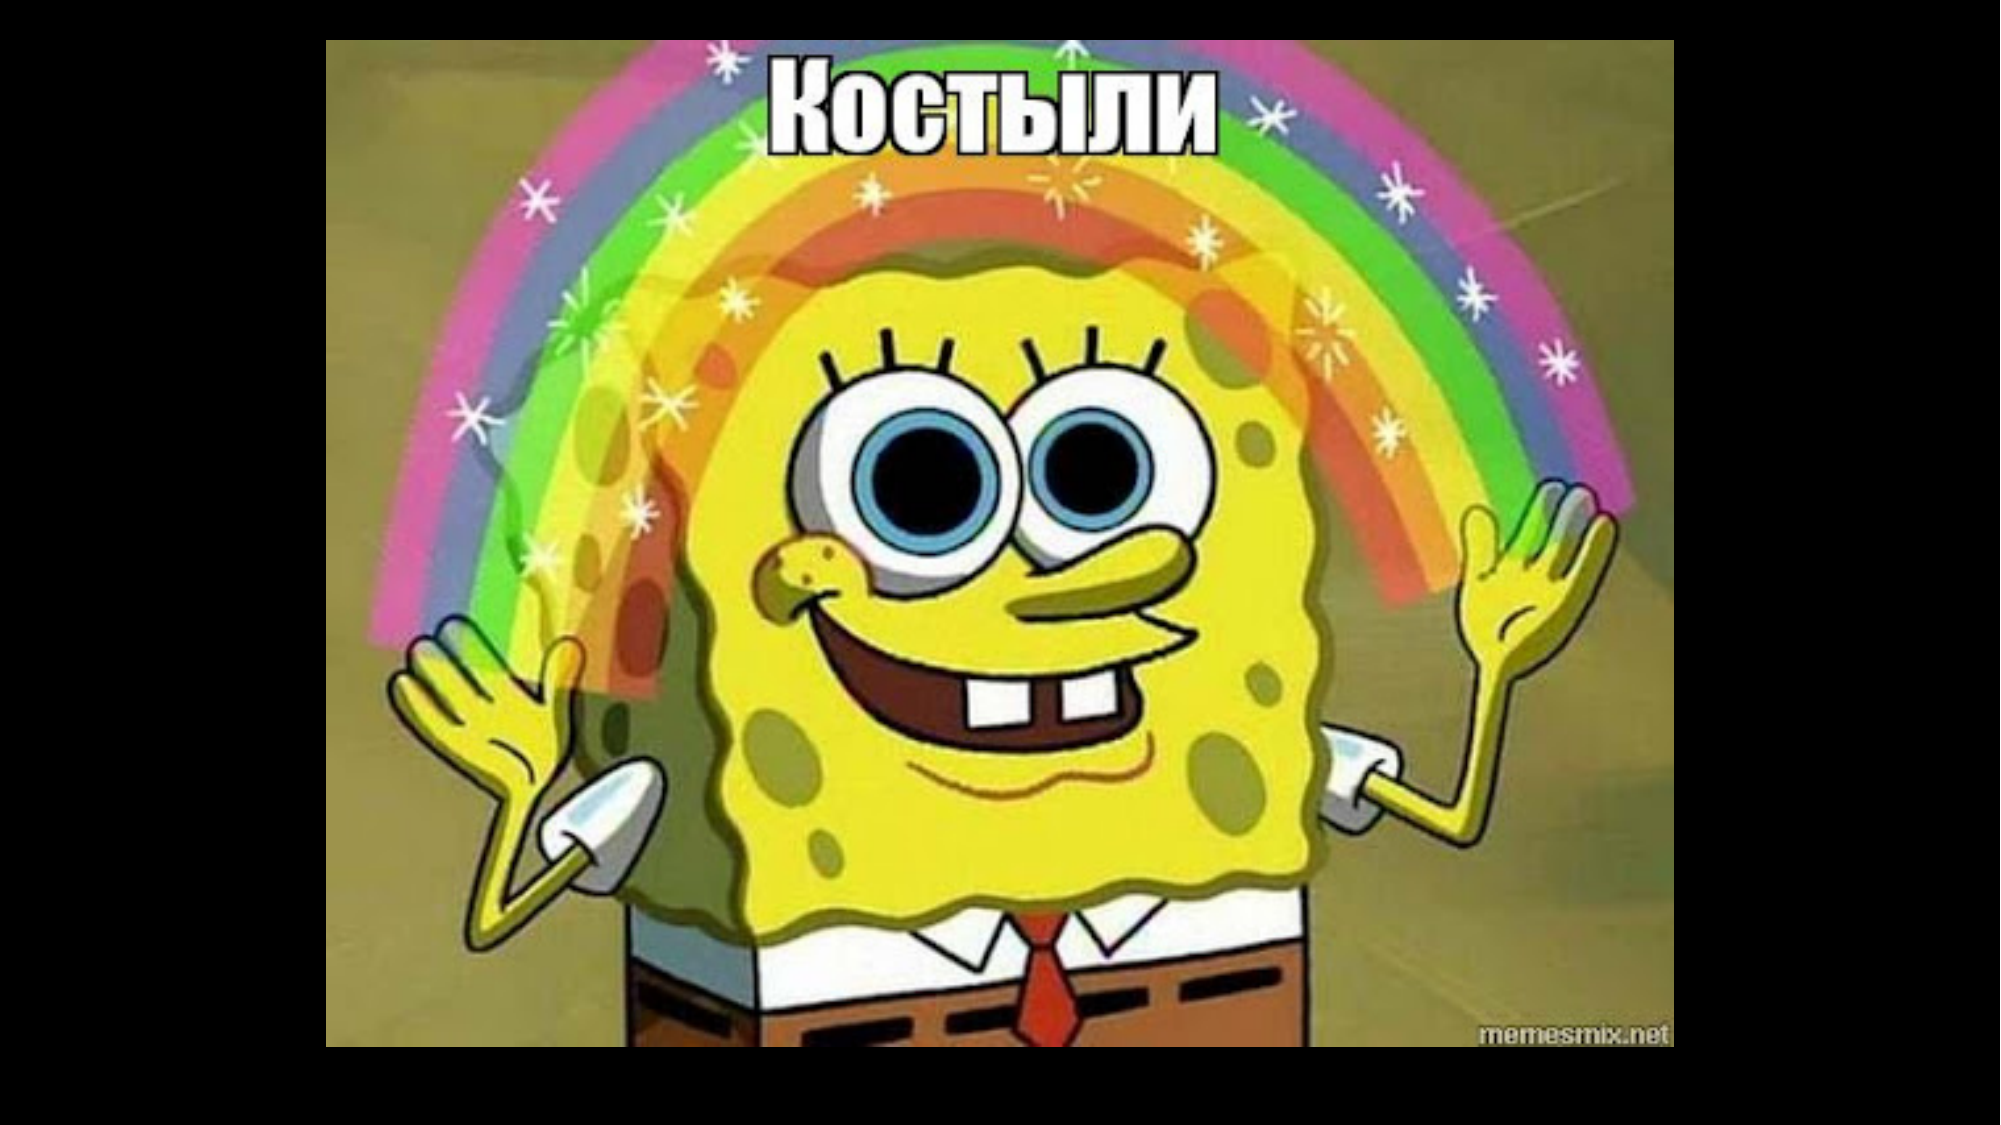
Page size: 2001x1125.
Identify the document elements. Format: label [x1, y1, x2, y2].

picture [326, 40, 1674, 1047]
